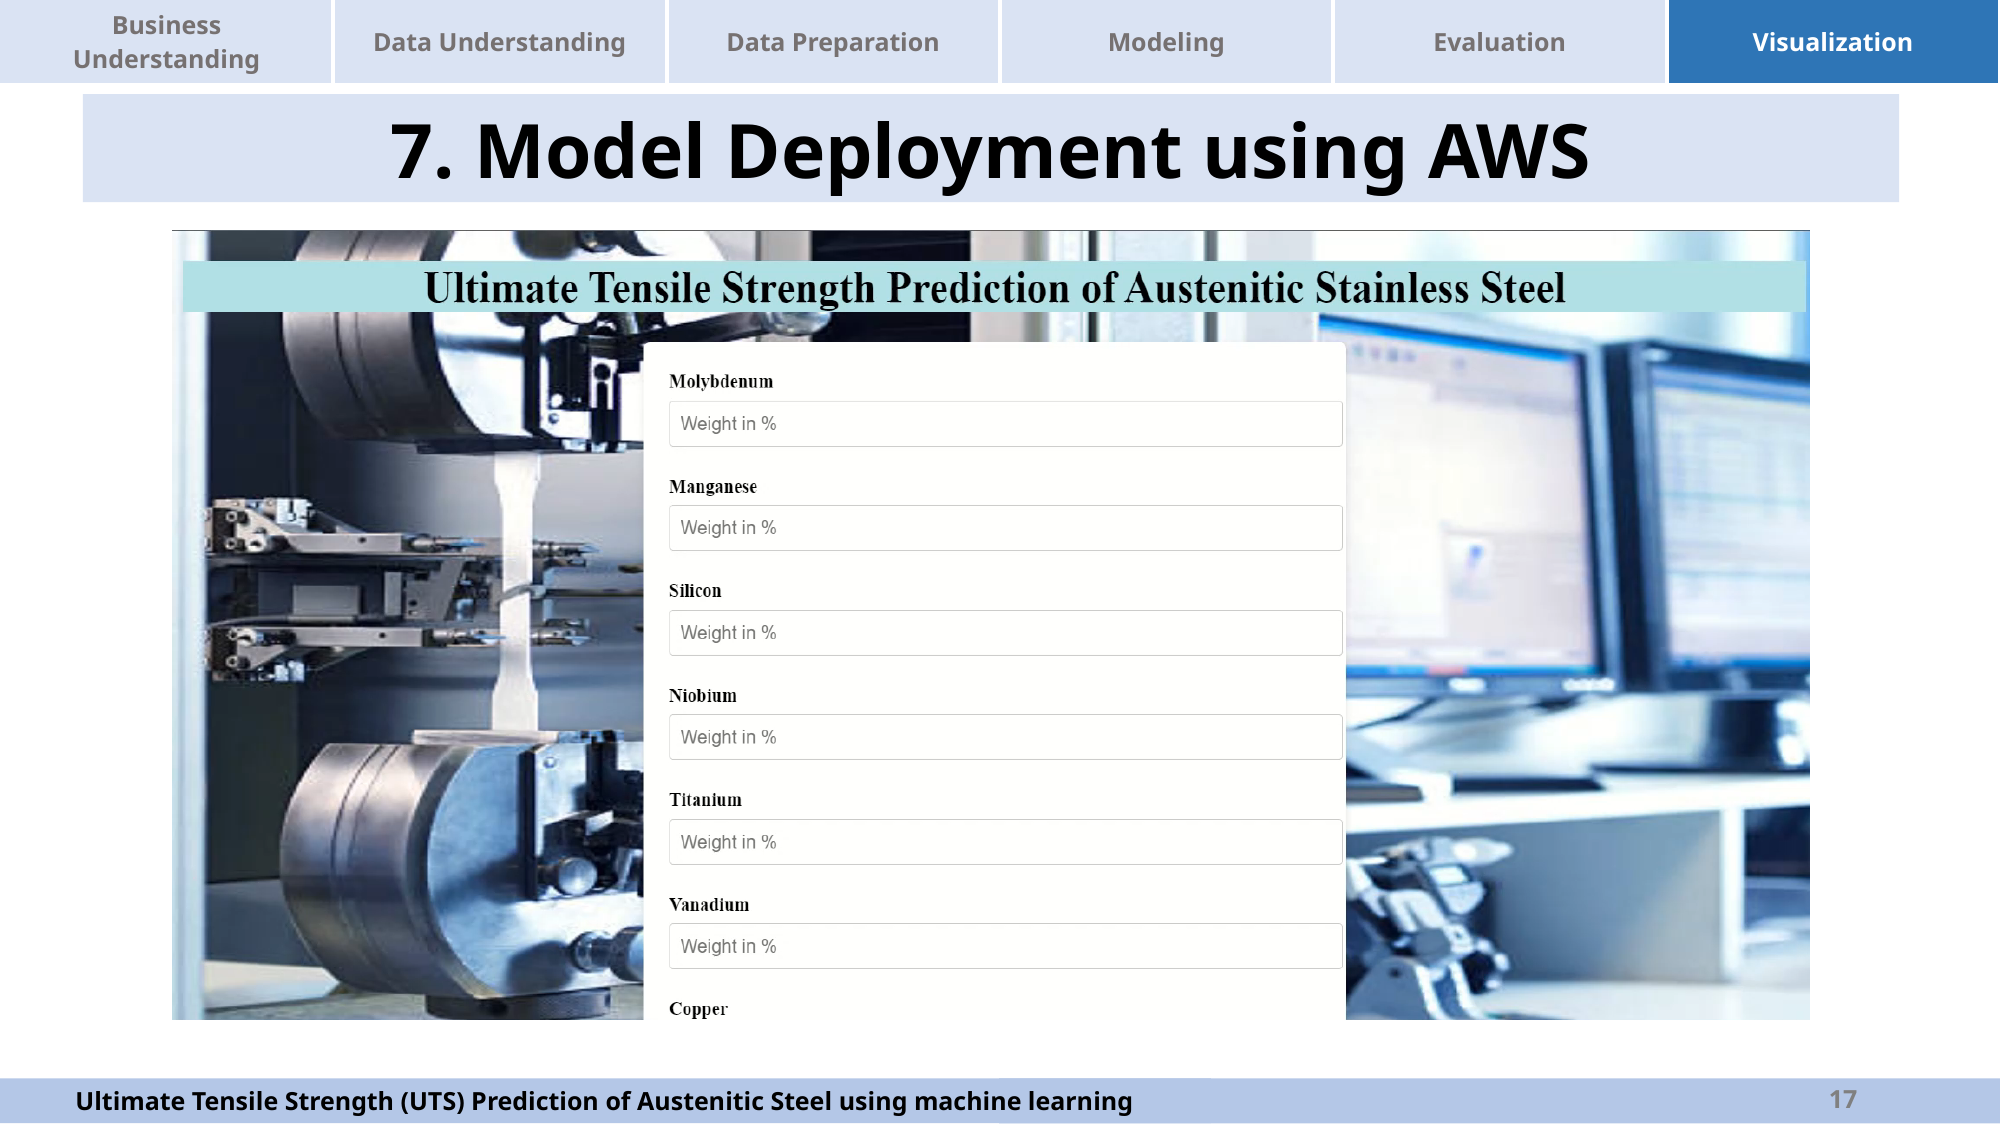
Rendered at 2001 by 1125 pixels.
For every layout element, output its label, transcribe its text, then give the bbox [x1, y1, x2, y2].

text_box Ultimate Tensile Strength (UTS) Prediction of Austenitic Steel using machine learning [0, 1078, 1211, 1124]
title 7. Model Deployment using AWS [82, 94, 1900, 203]
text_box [171, 229, 1811, 1021]
slide_number 17 [1211, 1078, 2000, 1124]
